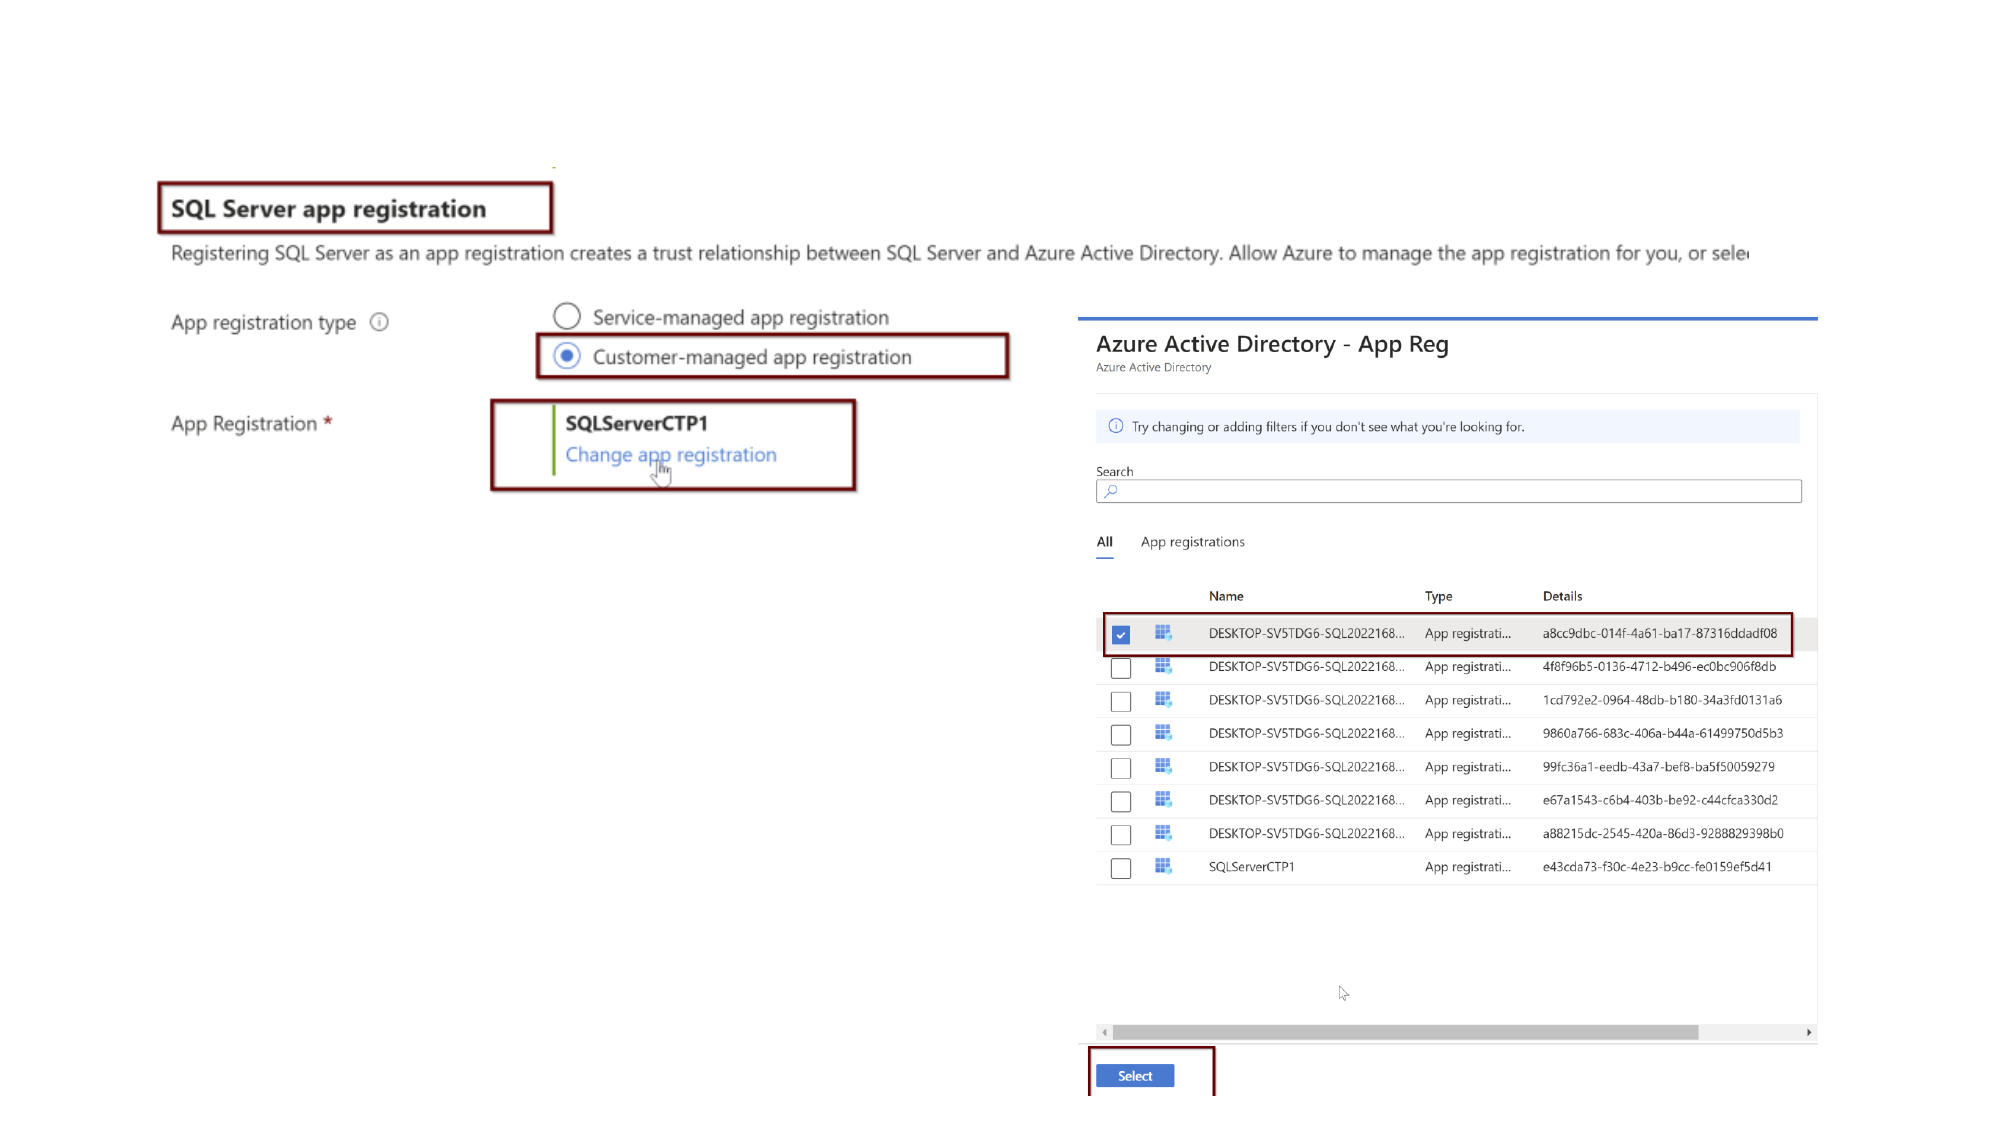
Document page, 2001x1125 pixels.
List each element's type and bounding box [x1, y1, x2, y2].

picture [148, 167, 1818, 1096]
